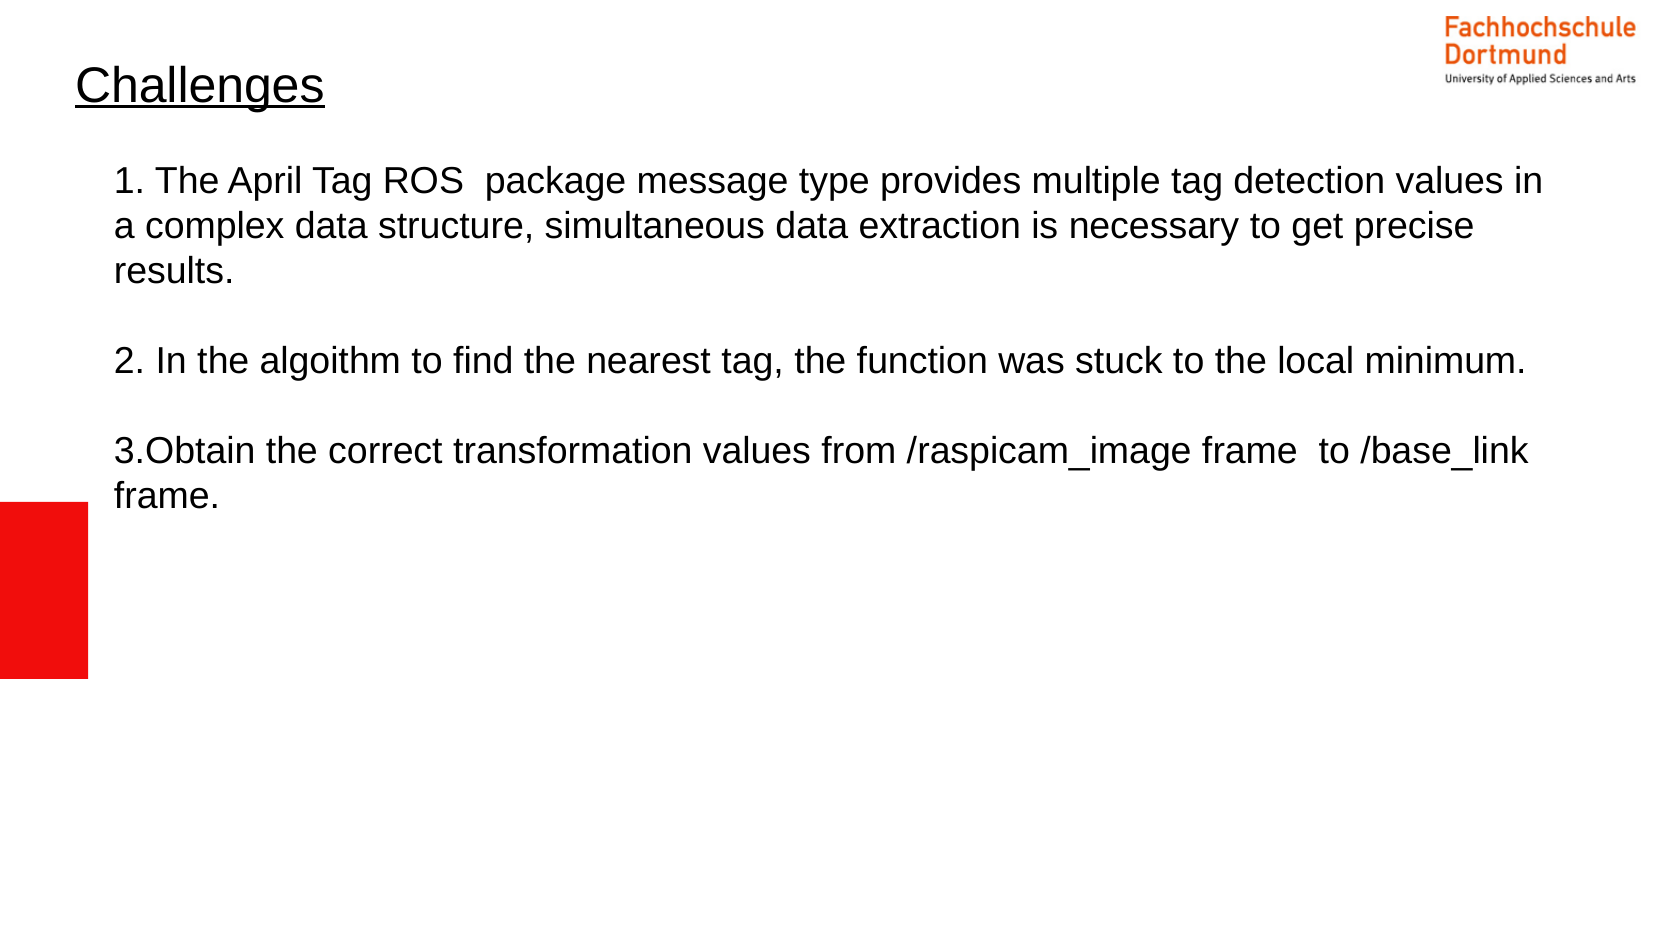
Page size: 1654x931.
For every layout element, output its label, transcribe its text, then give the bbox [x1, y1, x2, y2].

text_box Challenges [74, 30, 1563, 135]
text_box 1. The April Tag ROS package message type provides multiple tag detection values in a complex data structure, simultaneous data extraction is necessary to get precise results. 2. In the algoithm to find the nearest tag, the function was stuck to the local minimum. 3.Obtain the correct transformation values from /raspicam_image frame to /base_link frame. [99, 149, 1585, 866]
picture [1434, 0, 1654, 95]
